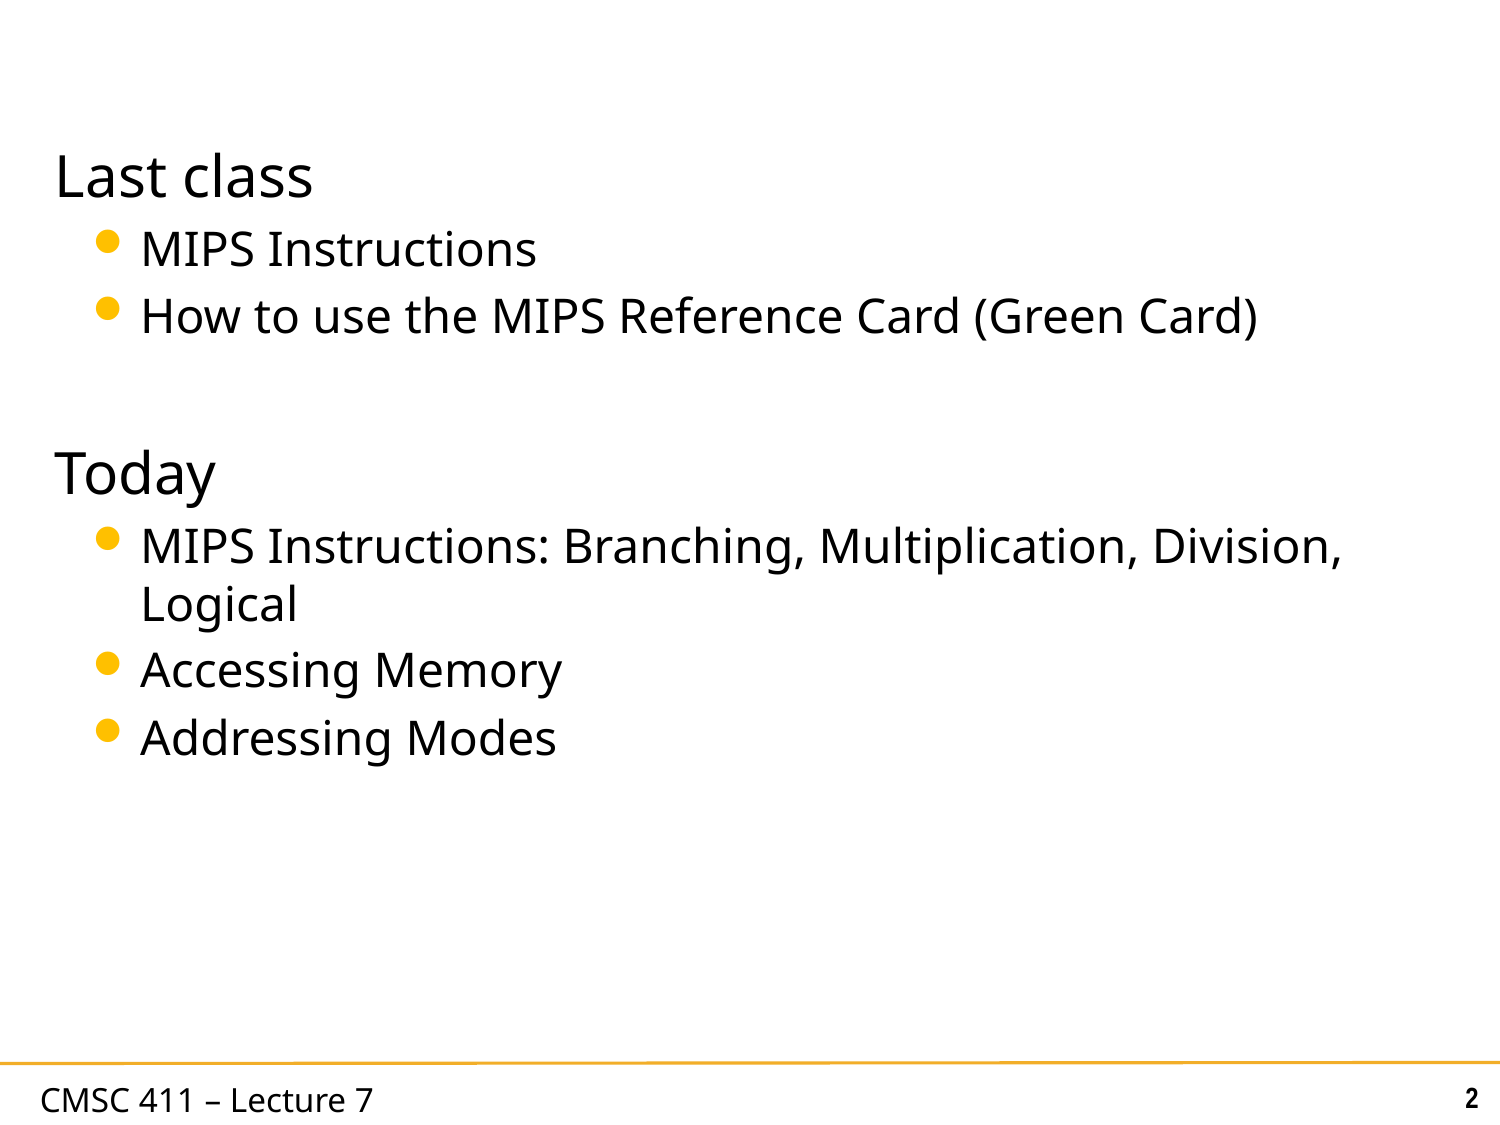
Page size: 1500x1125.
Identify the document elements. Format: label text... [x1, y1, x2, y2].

list Last class MIPS Instructions How to use the MIPS Reference Card (Green Card) Today MIPS Instructions: Branching, Multiplication, Division, Logical Accessing Memory Addressing Modes [24, 115, 1463, 1051]
slide_number 2 [1430, 1071, 1494, 1123]
